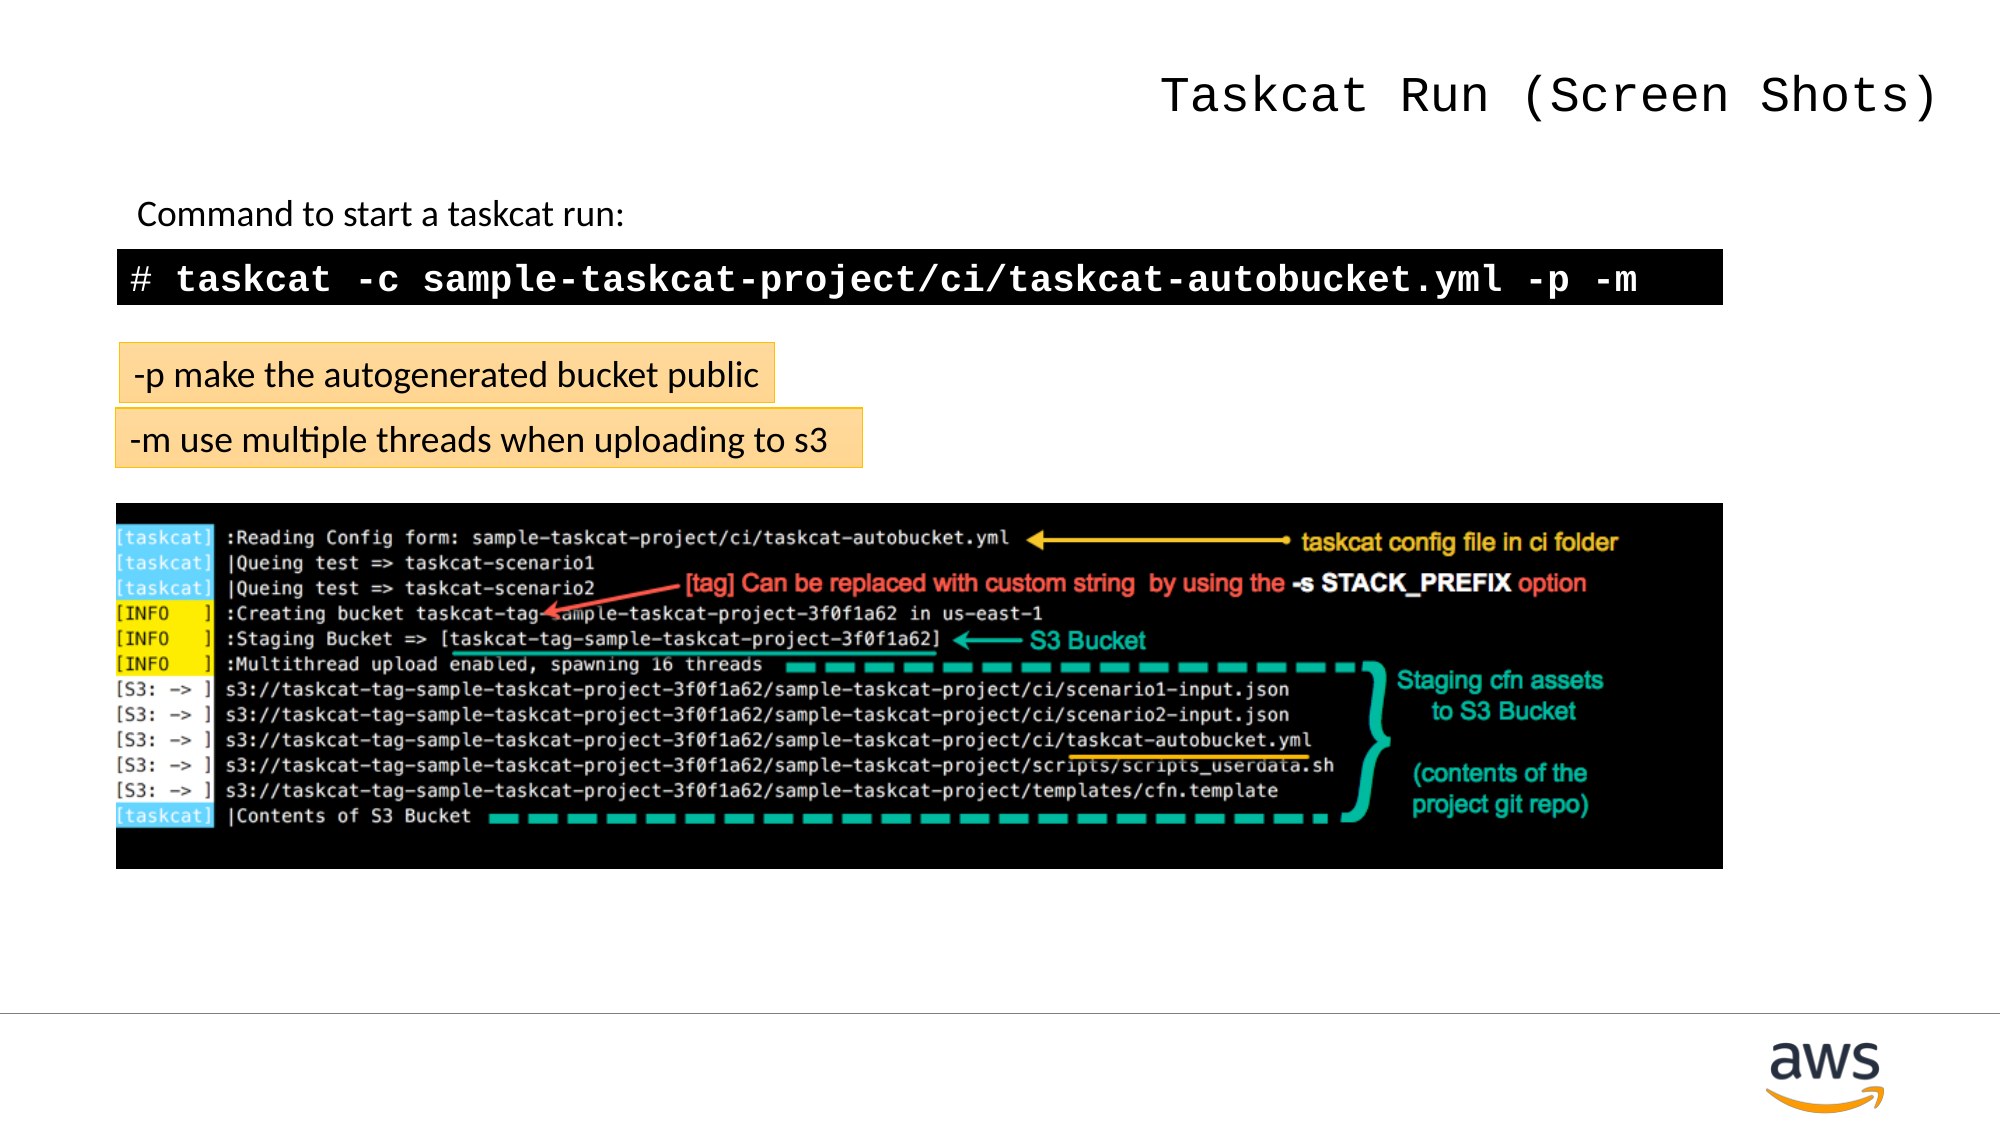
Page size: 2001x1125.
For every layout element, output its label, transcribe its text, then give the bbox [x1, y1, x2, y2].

title Taskcat Run (Screen Shots) [484, 4, 1985, 186]
text_box Command to start a taskcat run: [122, 181, 641, 242]
picture [116, 503, 1723, 869]
picture [1765, 1042, 1885, 1114]
text_box # taskcat -c sample-taskcat-project/ci/taskcat-autobucket.yml -p -m [114, 245, 1726, 308]
text_box -m use multiple threads when uploading to s3 [115, 407, 863, 468]
text_box -p make the autogenerated bucket public [119, 342, 775, 403]
